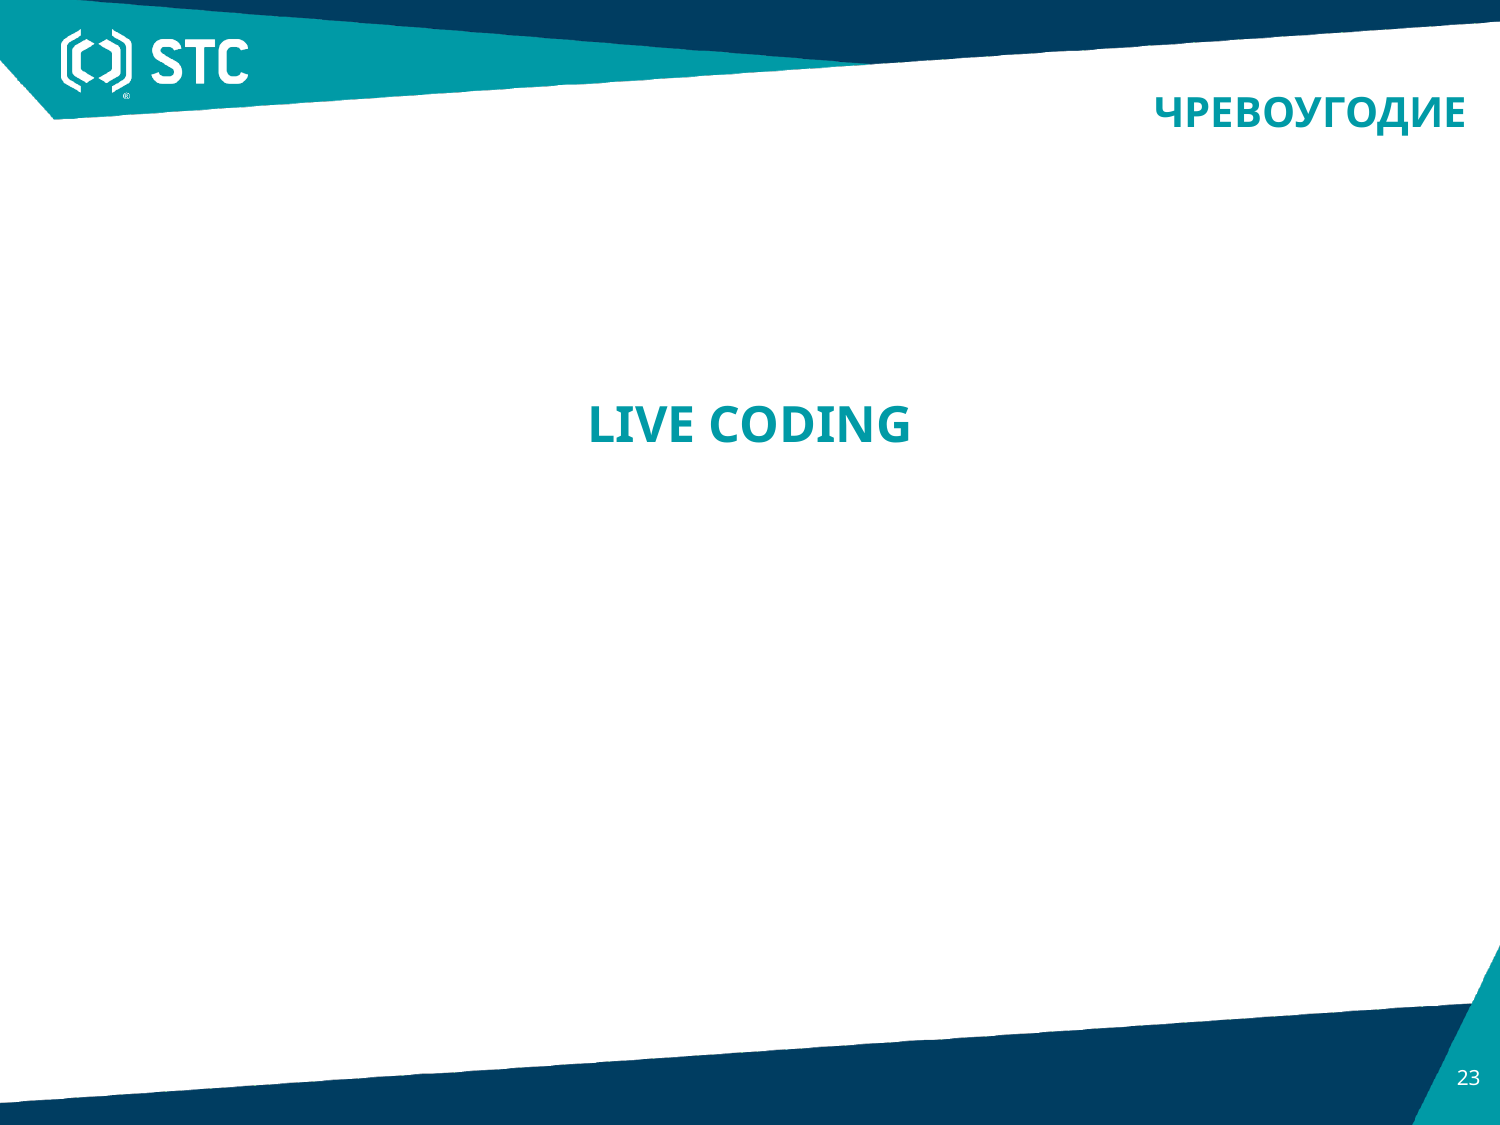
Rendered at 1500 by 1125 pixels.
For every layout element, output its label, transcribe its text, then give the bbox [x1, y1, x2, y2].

picture [0, 0, 1500, 1125]
text_box LIVE CODING [496, 385, 1004, 468]
text_box ЧРЕВОУГОДИЕ [1068, 78, 1483, 161]
